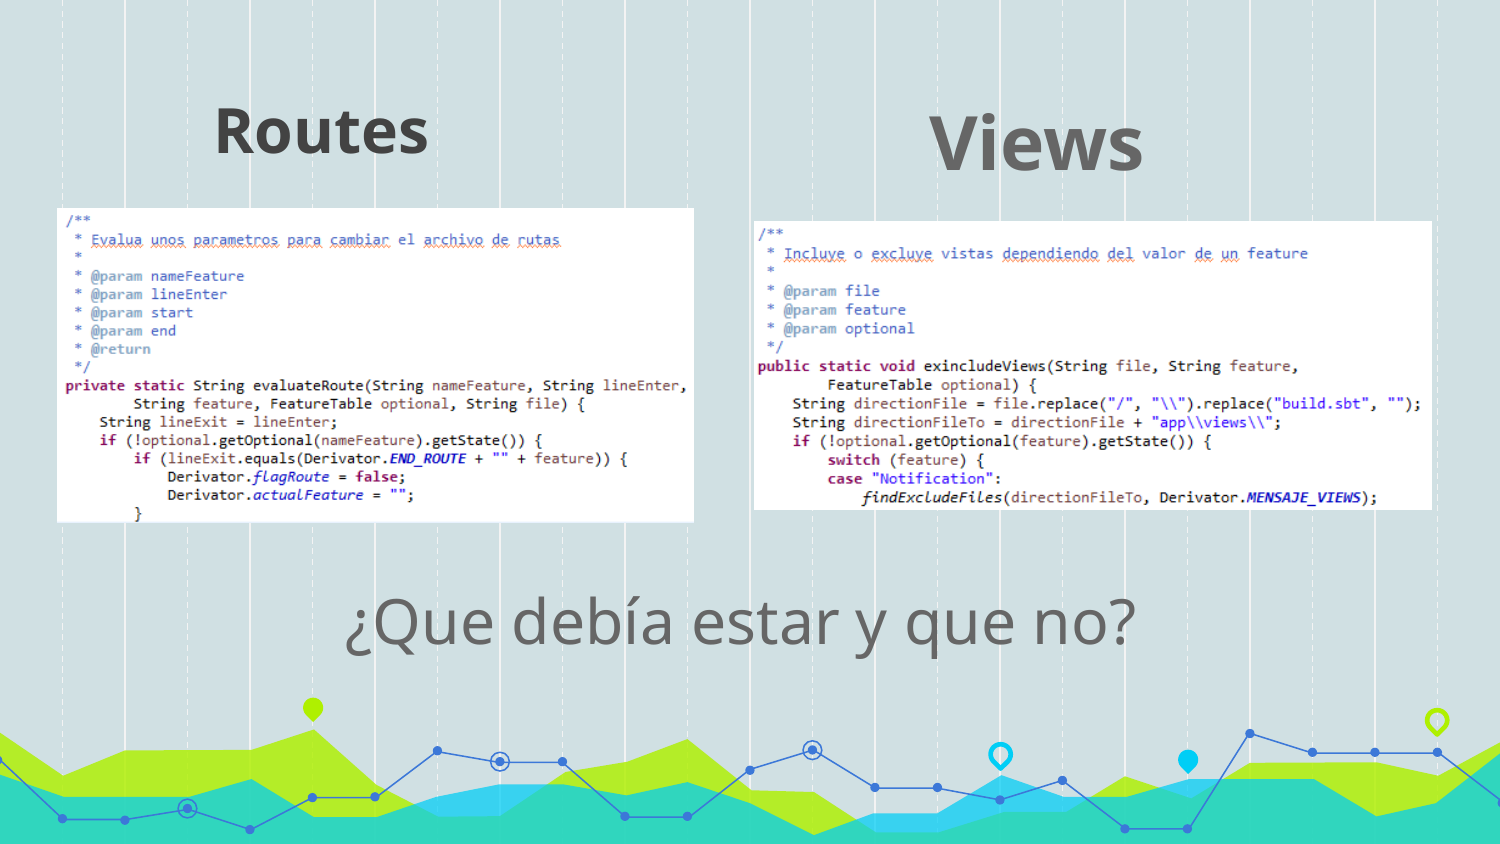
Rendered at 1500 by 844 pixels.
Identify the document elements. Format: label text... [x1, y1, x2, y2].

picture [753, 221, 1432, 510]
text_box Views [864, 60, 1210, 219]
list ¿Que debía estar y que no? [330, 566, 1233, 697]
list Routes [198, 75, 520, 206]
picture [57, 207, 694, 524]
